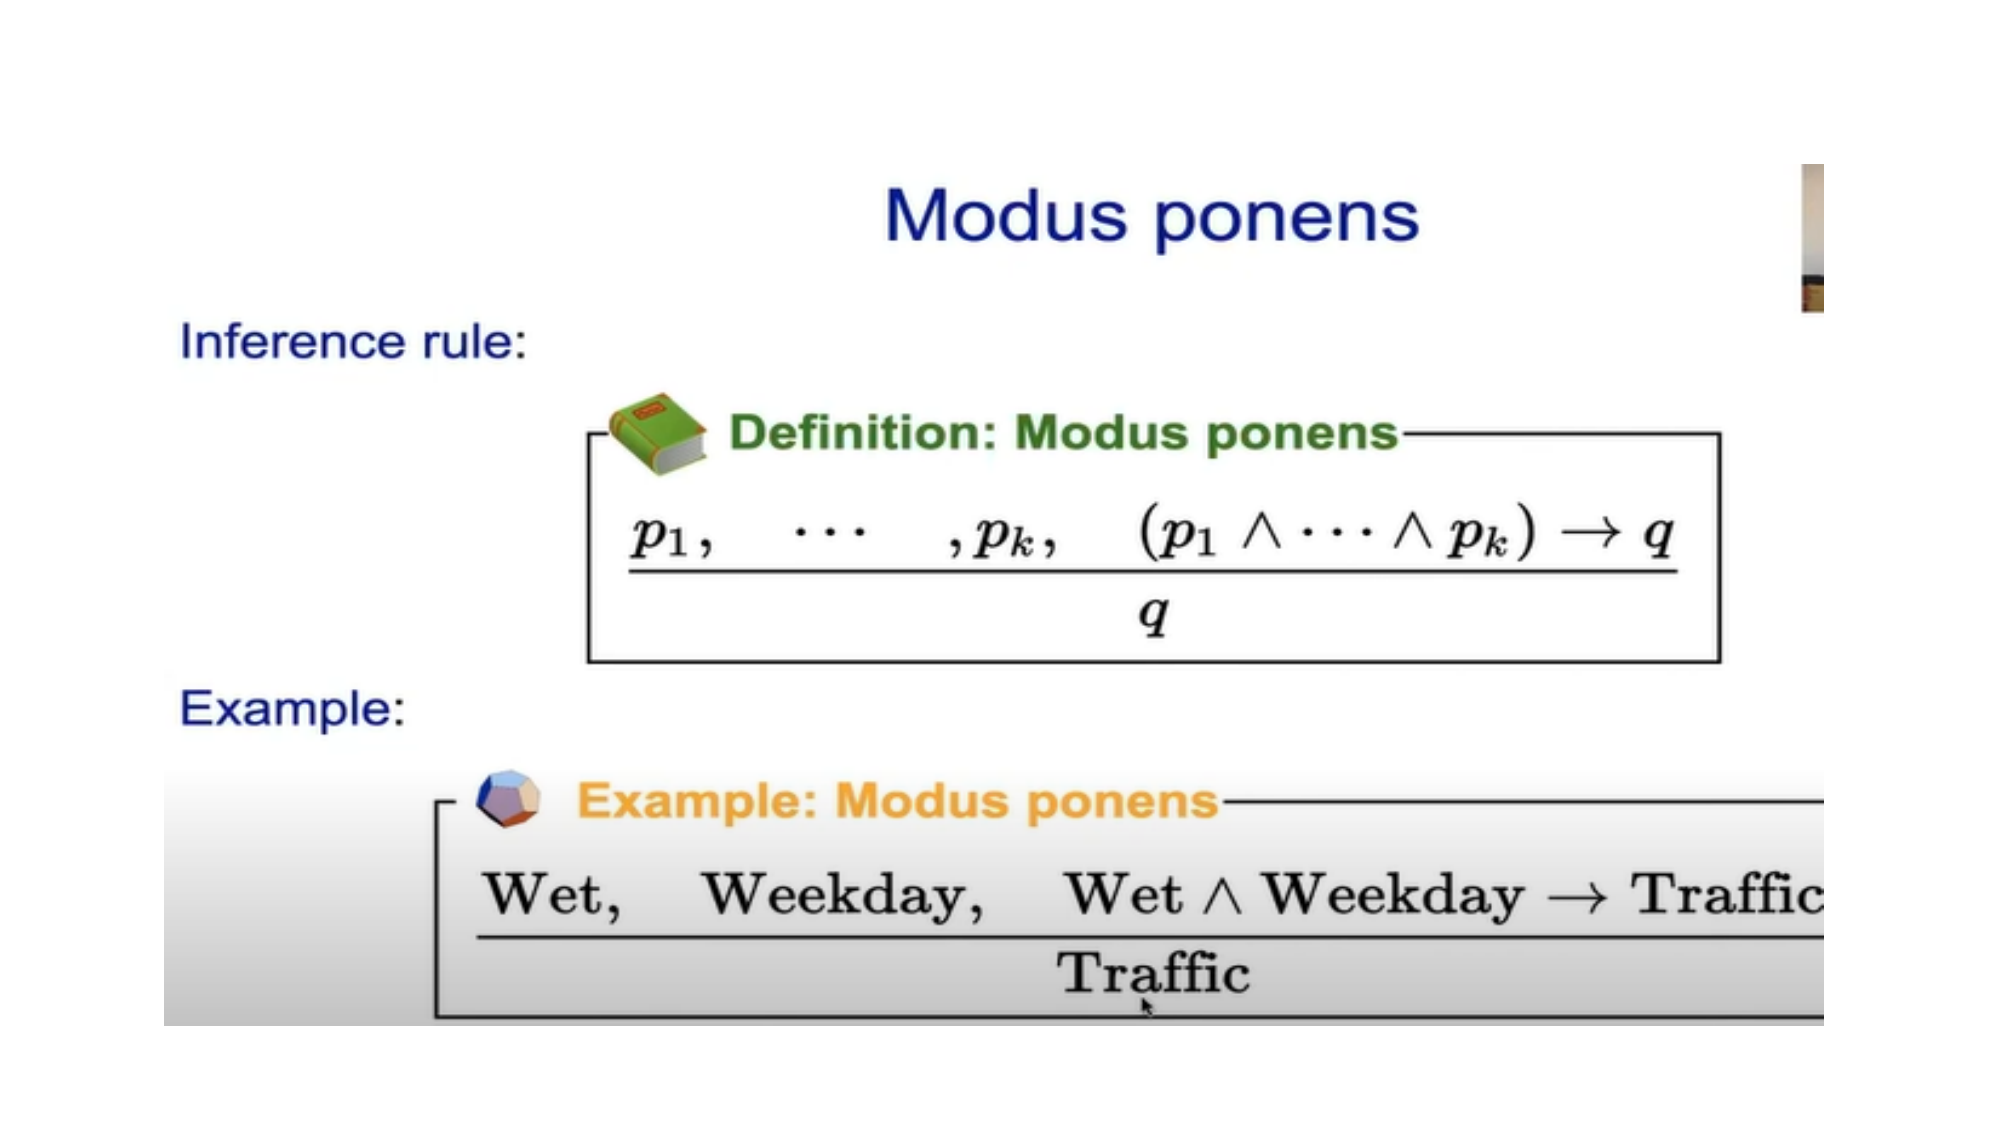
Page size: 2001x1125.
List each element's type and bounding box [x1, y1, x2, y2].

picture [164, 164, 1824, 1026]
